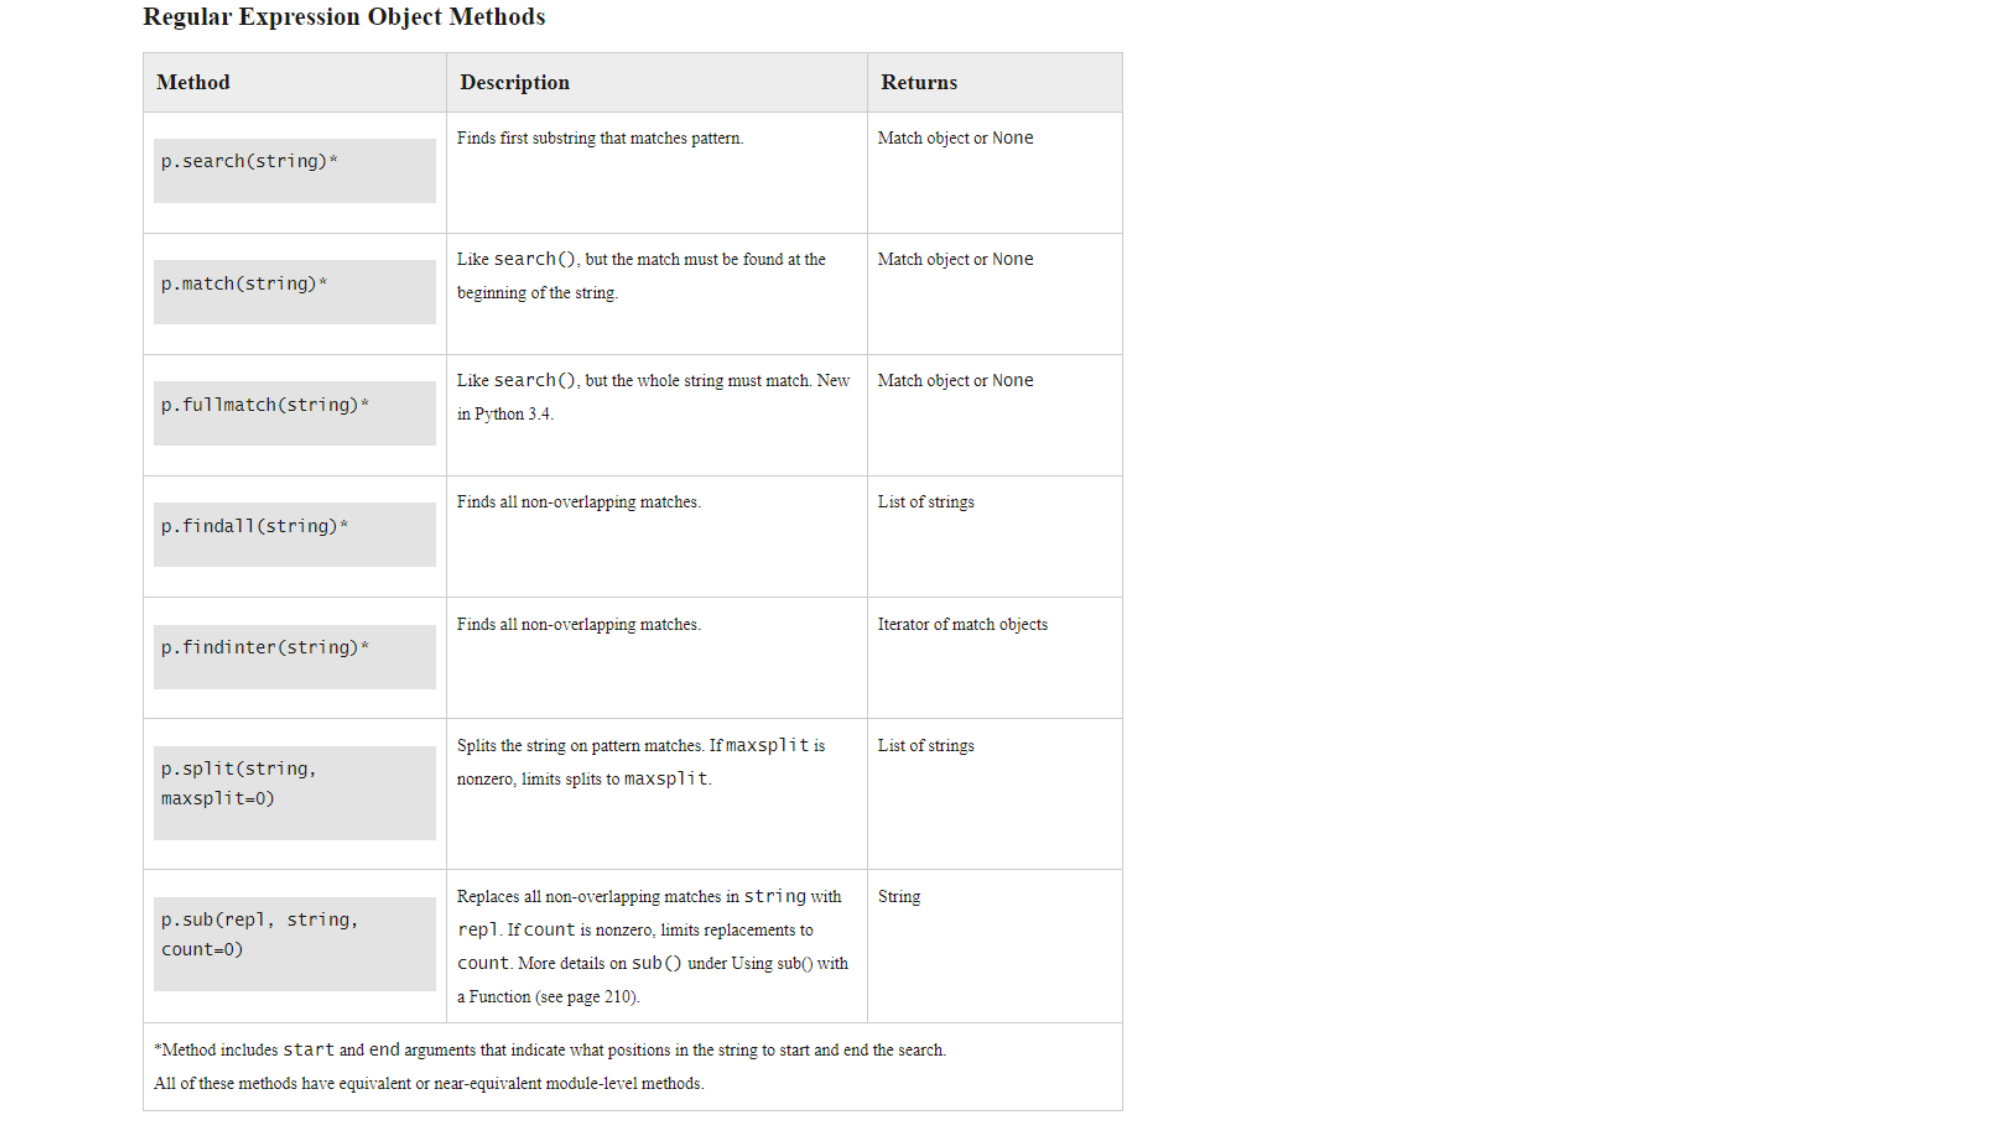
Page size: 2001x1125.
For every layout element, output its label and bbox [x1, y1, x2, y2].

picture [123, 0, 1163, 1125]
